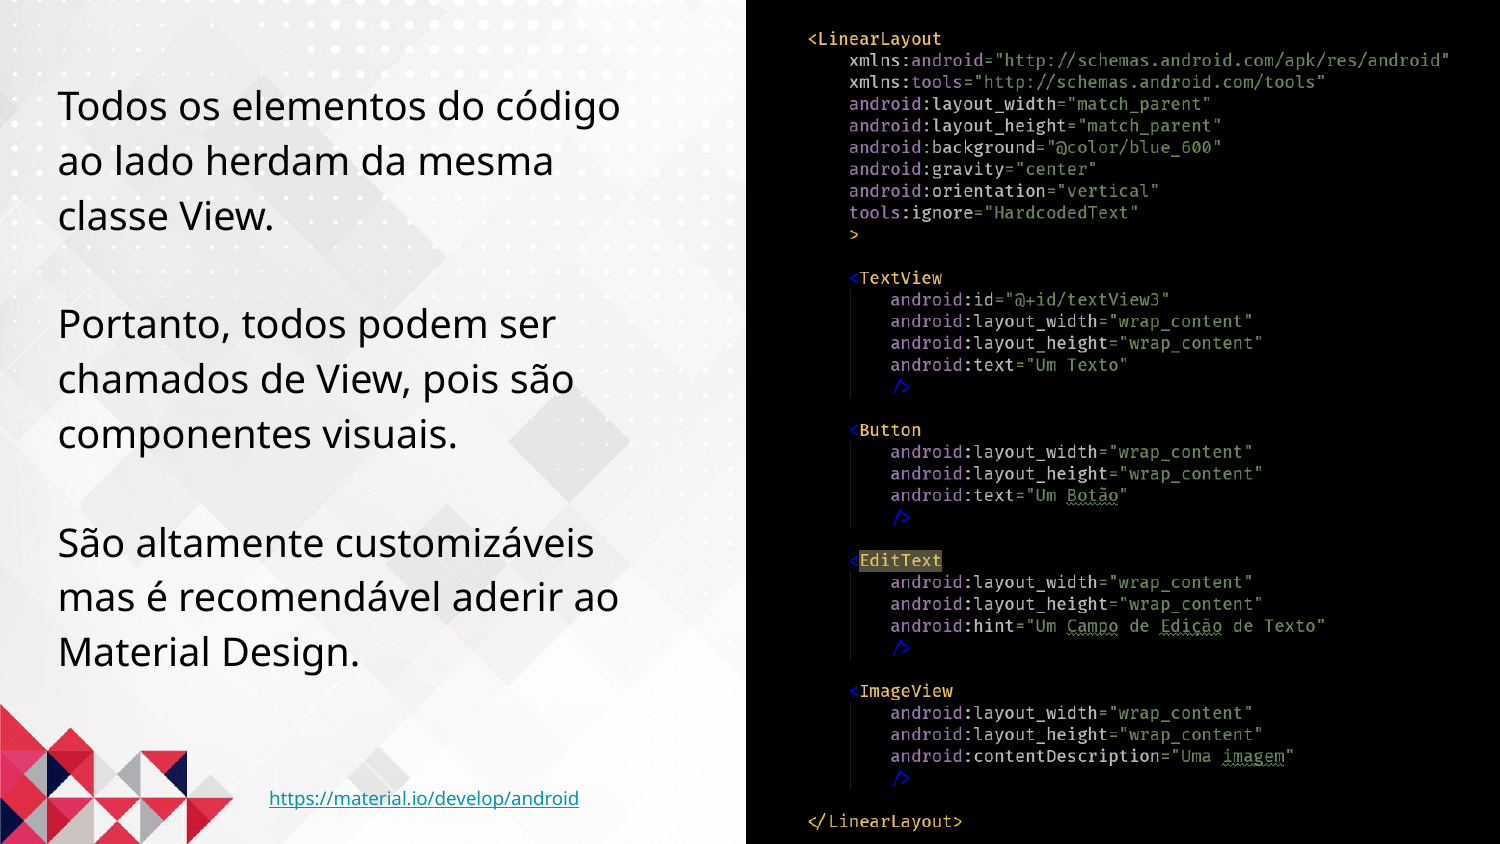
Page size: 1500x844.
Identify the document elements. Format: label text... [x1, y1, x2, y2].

text_box Todos os elementos do código ao lado herdam da mesma classe View. Portanto, todos podem ser chamados de View, pois são componentes visuais. São altamente customizáveis mas é recomendável aderir ao Material Design. [42, 59, 671, 739]
text_box https://material.io/develop/android [254, 771, 741, 803]
picture [0, 0, 1500, 844]
